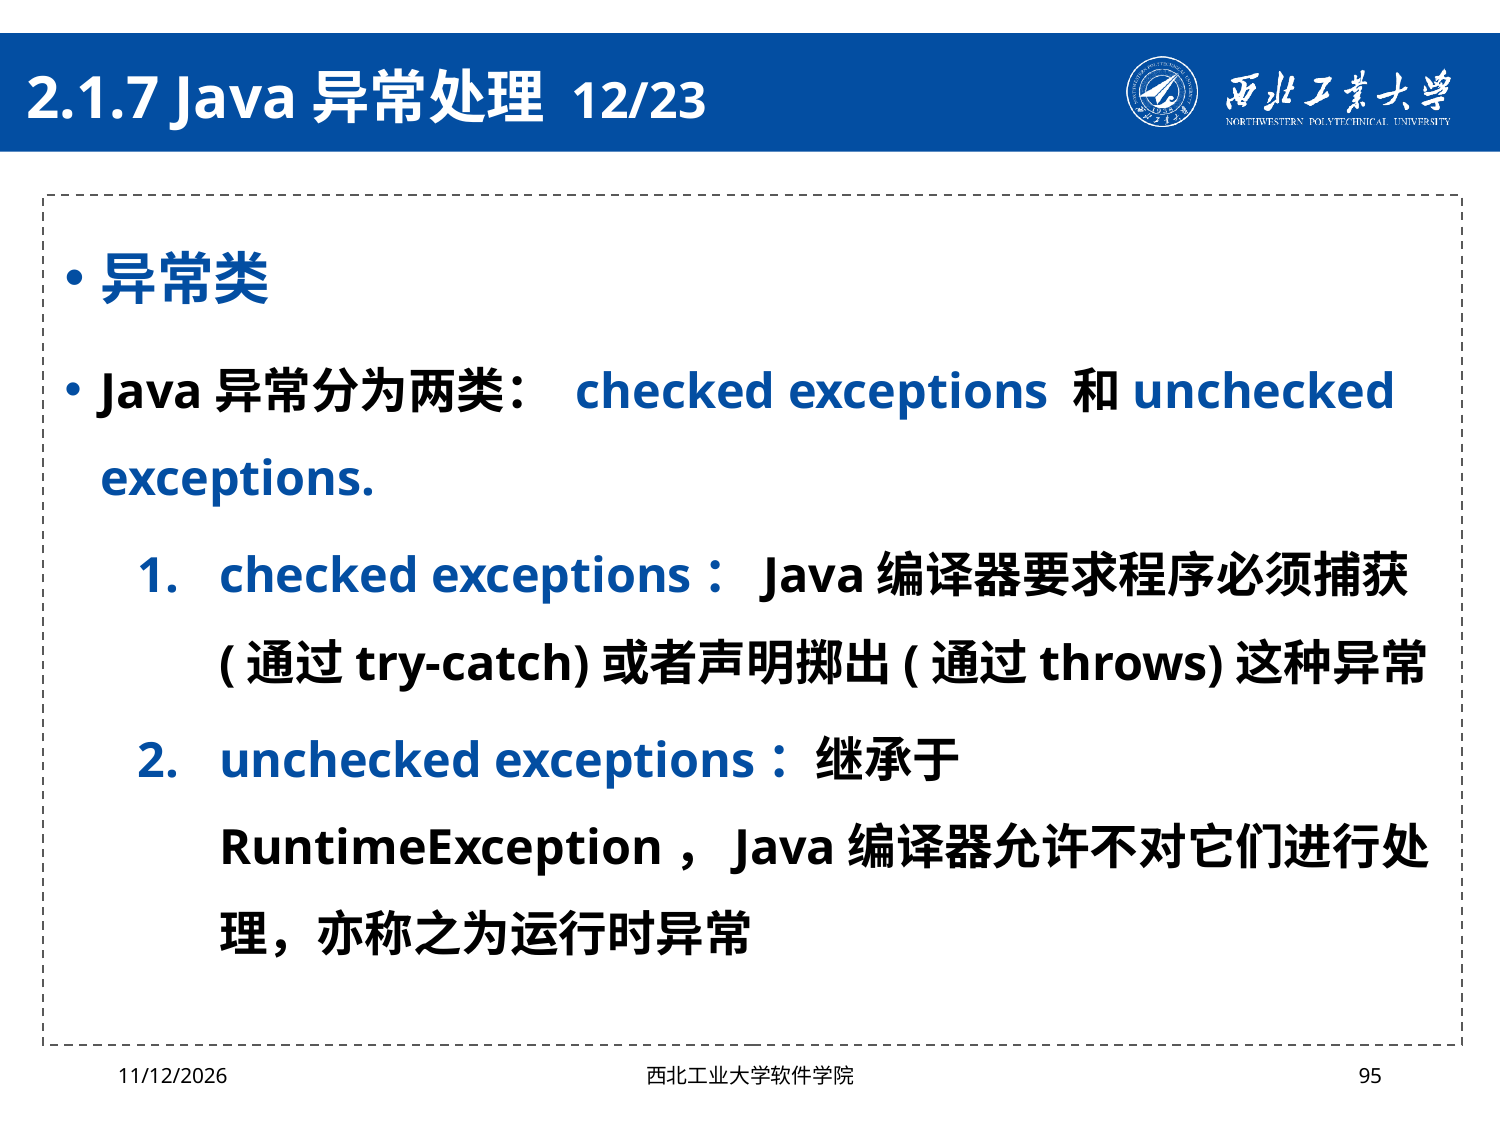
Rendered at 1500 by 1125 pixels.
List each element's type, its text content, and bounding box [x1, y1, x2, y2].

picture [1226, 68, 1451, 125]
footer 西北工业大学软件学院 [496, 1055, 1004, 1116]
picture [1126, 56, 1198, 127]
title 2.1.7 Java异常处理 12/23 [11, 49, 1115, 149]
list 异常类 Java异常分为两类： checked exceptions 和unchecked exceptions. checked exceptions：Java编译器要求程序必须捕获(通过try-catch)或者声明掷出(通过throws)这种异常 unchecked exceptions：继承于RuntimeException，Java编译器允许不对它们进行处理，亦称之为运行时异常 [49, 201, 1457, 1036]
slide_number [103, 1055, 441, 1116]
slide_number 95 [1059, 1055, 1397, 1116]
